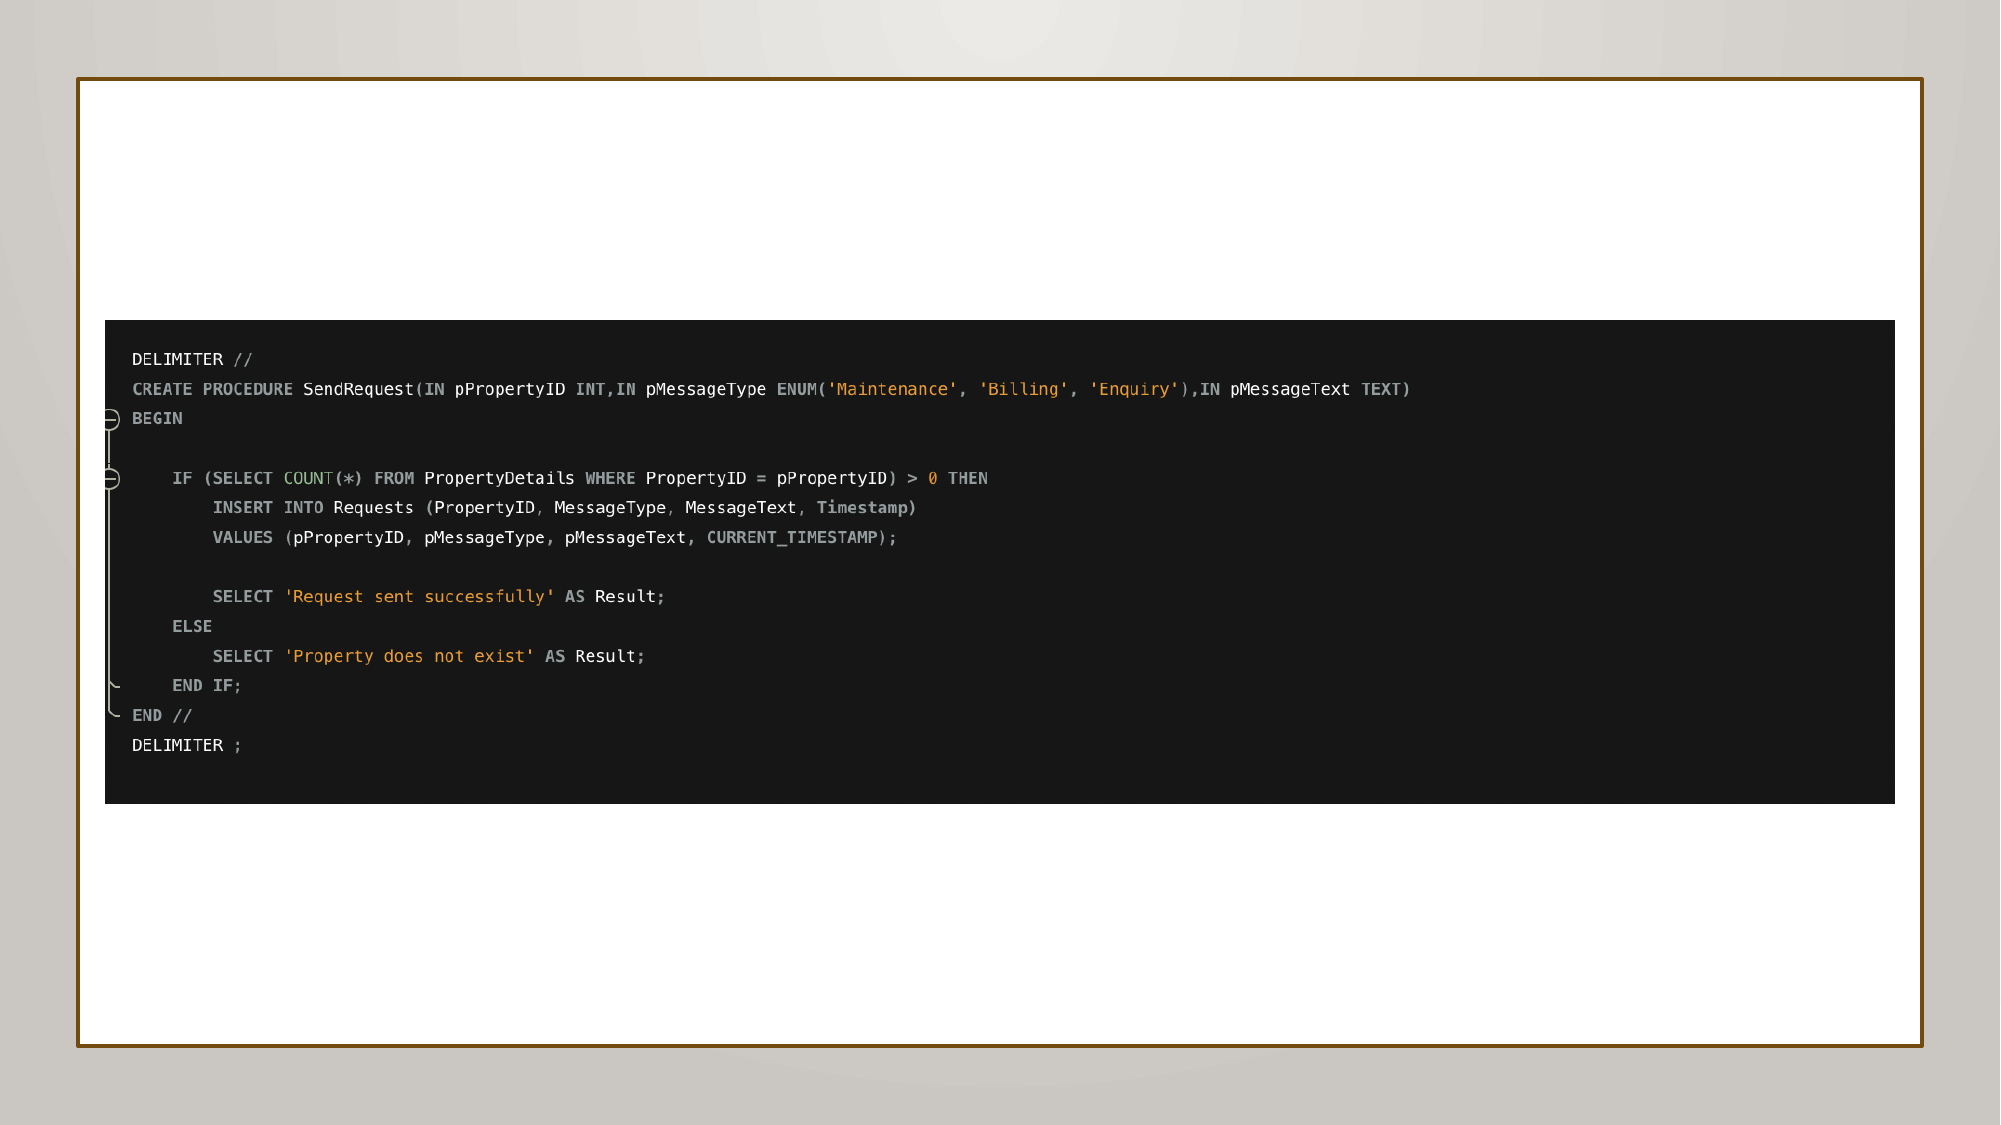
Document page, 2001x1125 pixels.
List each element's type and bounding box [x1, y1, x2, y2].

text_box [0, 0, 2000, 1004]
list [105, 320, 1895, 805]
text_box [77, 77, 1923, 1004]
picture [0, 1006, 2000, 1125]
